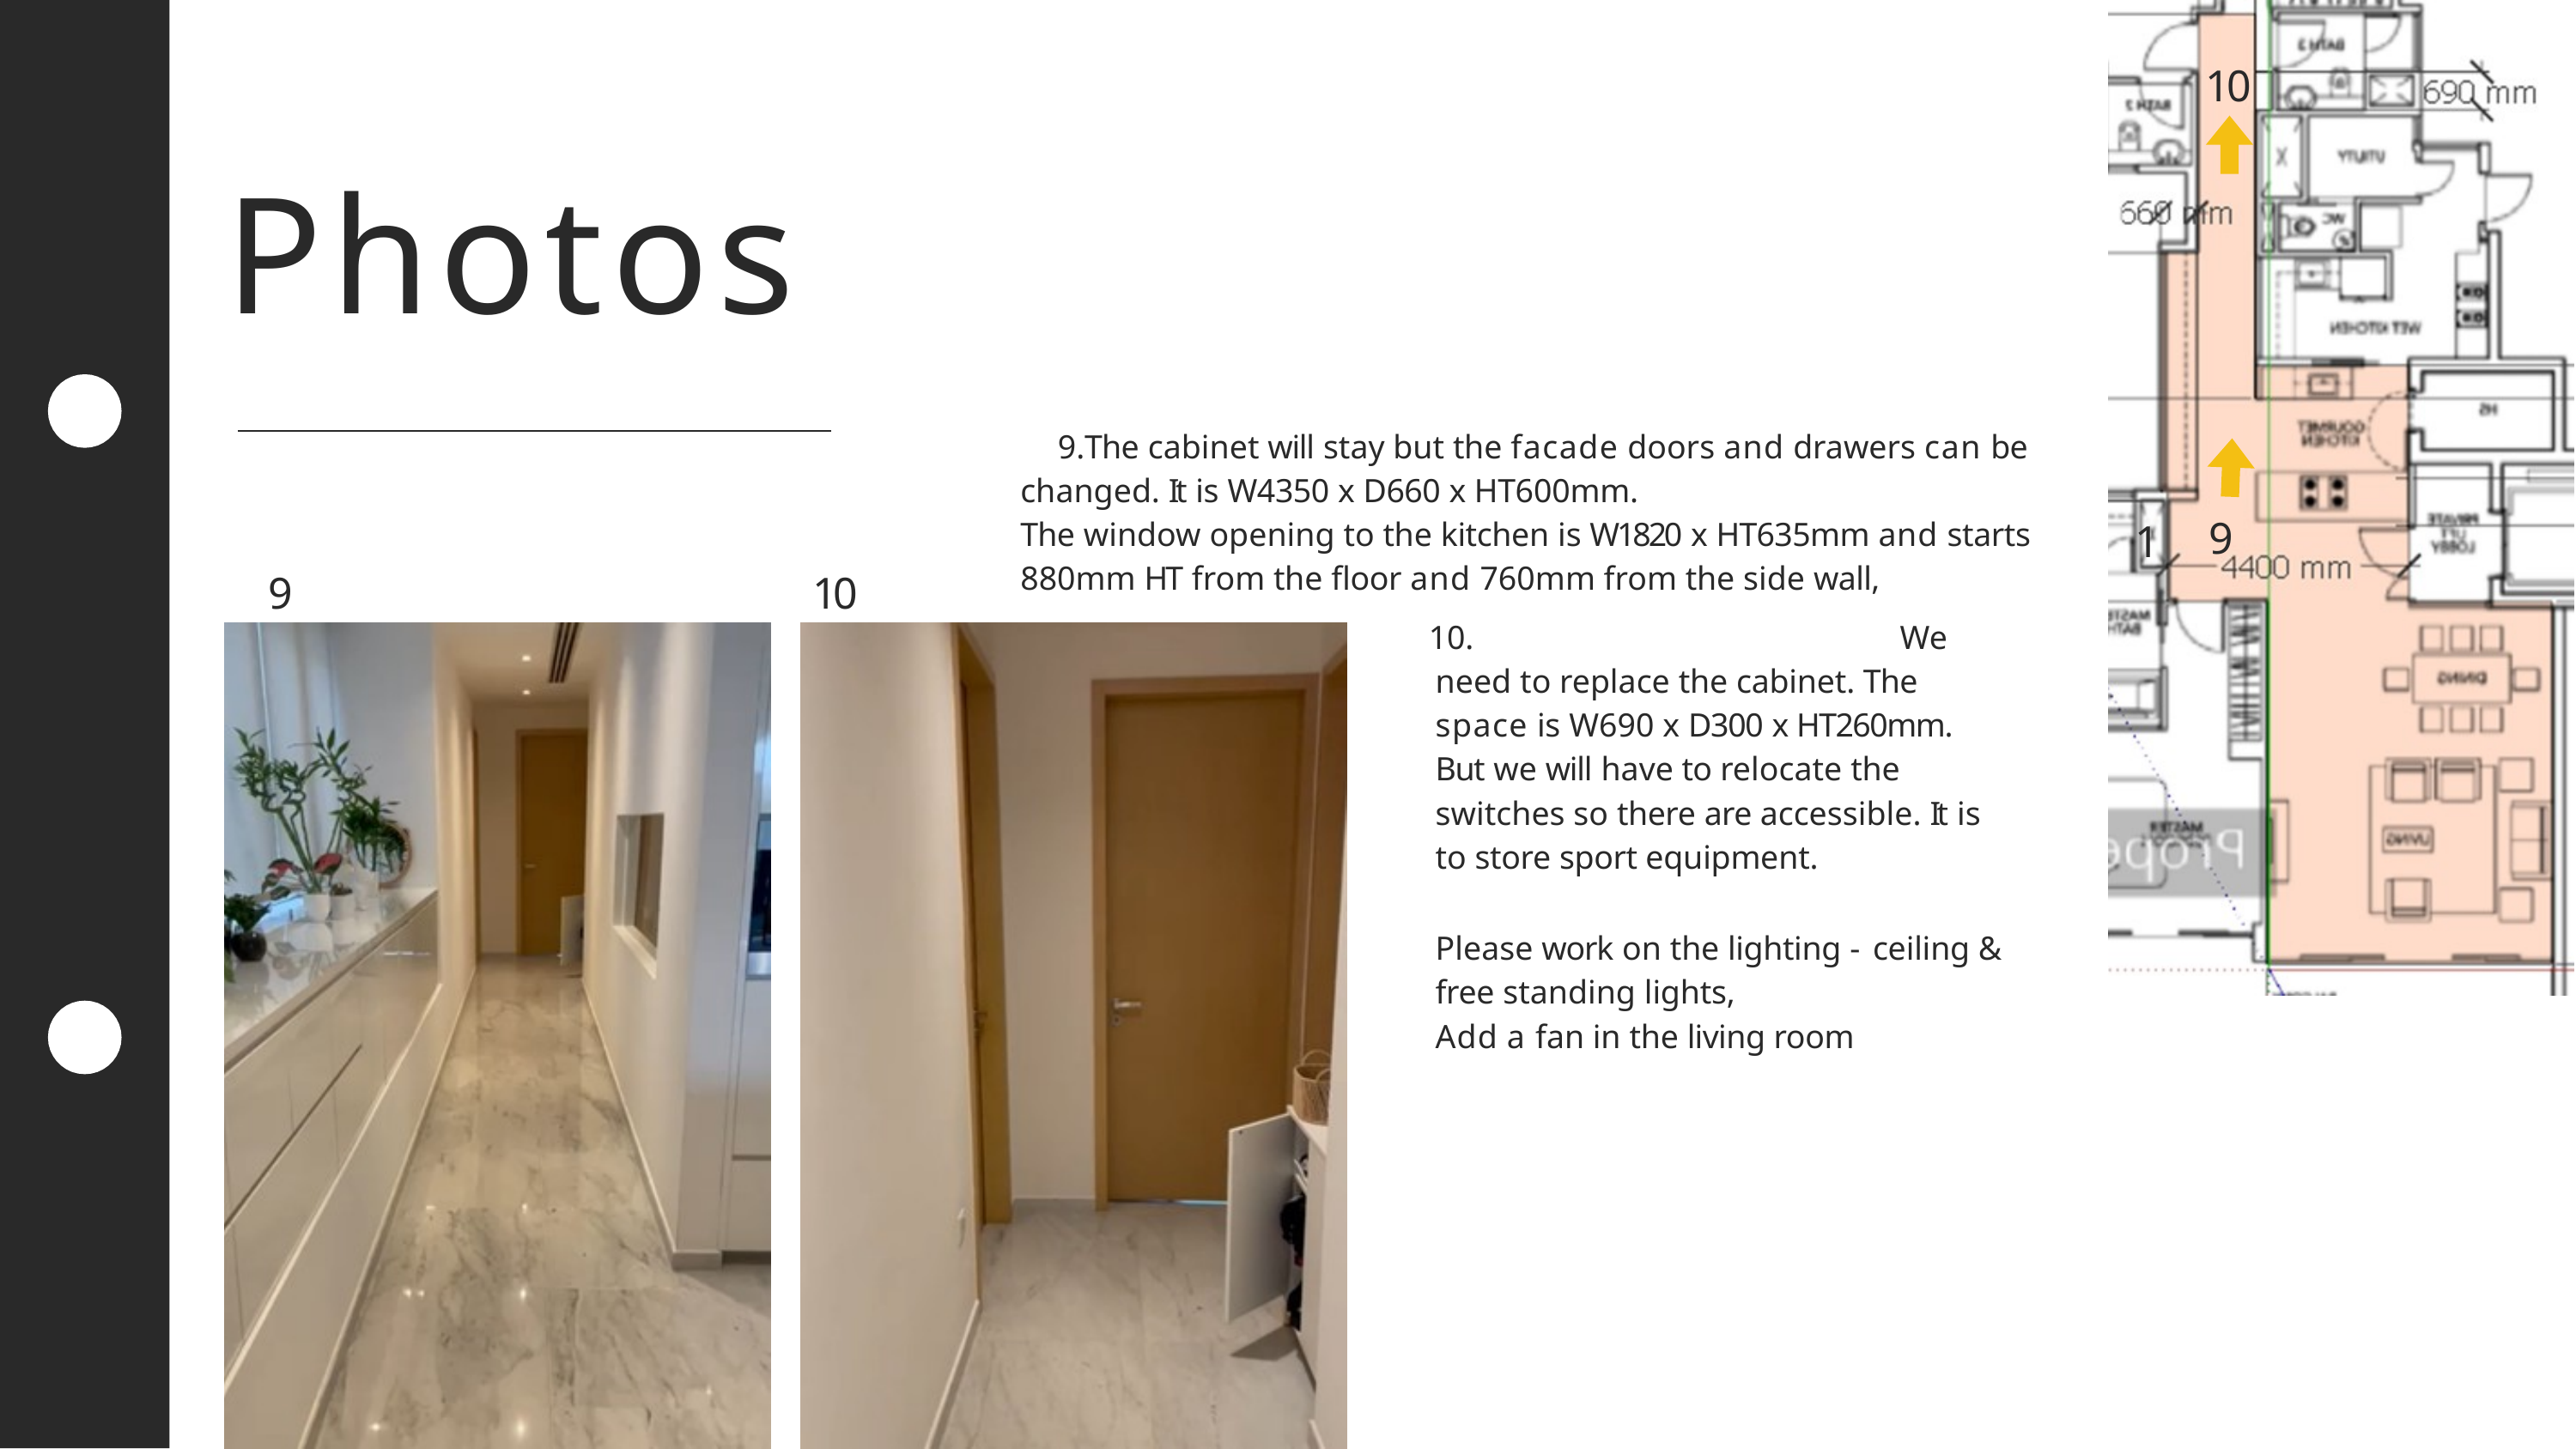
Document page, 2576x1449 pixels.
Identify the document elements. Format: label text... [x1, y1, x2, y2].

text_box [0, 0, 170, 1449]
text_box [2108, 0, 2574, 996]
title Photos [223, 151, 2104, 395]
picture [800, 622, 1347, 1449]
text_box The cabinet will stay but the facade doors and drawers can be changed. It is W4350 x D660 x HT600mm. The window opening to the kitchen is W1820 x HT635mm and starts 880mm HT from the floor and 760mm from the side wall, We need to replace the cabinet. The space is W690 x D300 x HT260mm. But we will have to relocate the switches so there are accessible. It is to store sport equipment. [1018, 419, 2068, 876]
text_box 9 [265, 564, 297, 618]
picture [224, 622, 771, 1449]
text_box Please work on the lighting - ceiling & free standing lights, Add a fan in the living room [1433, 920, 2008, 1055]
text_box 10 [811, 564, 861, 618]
